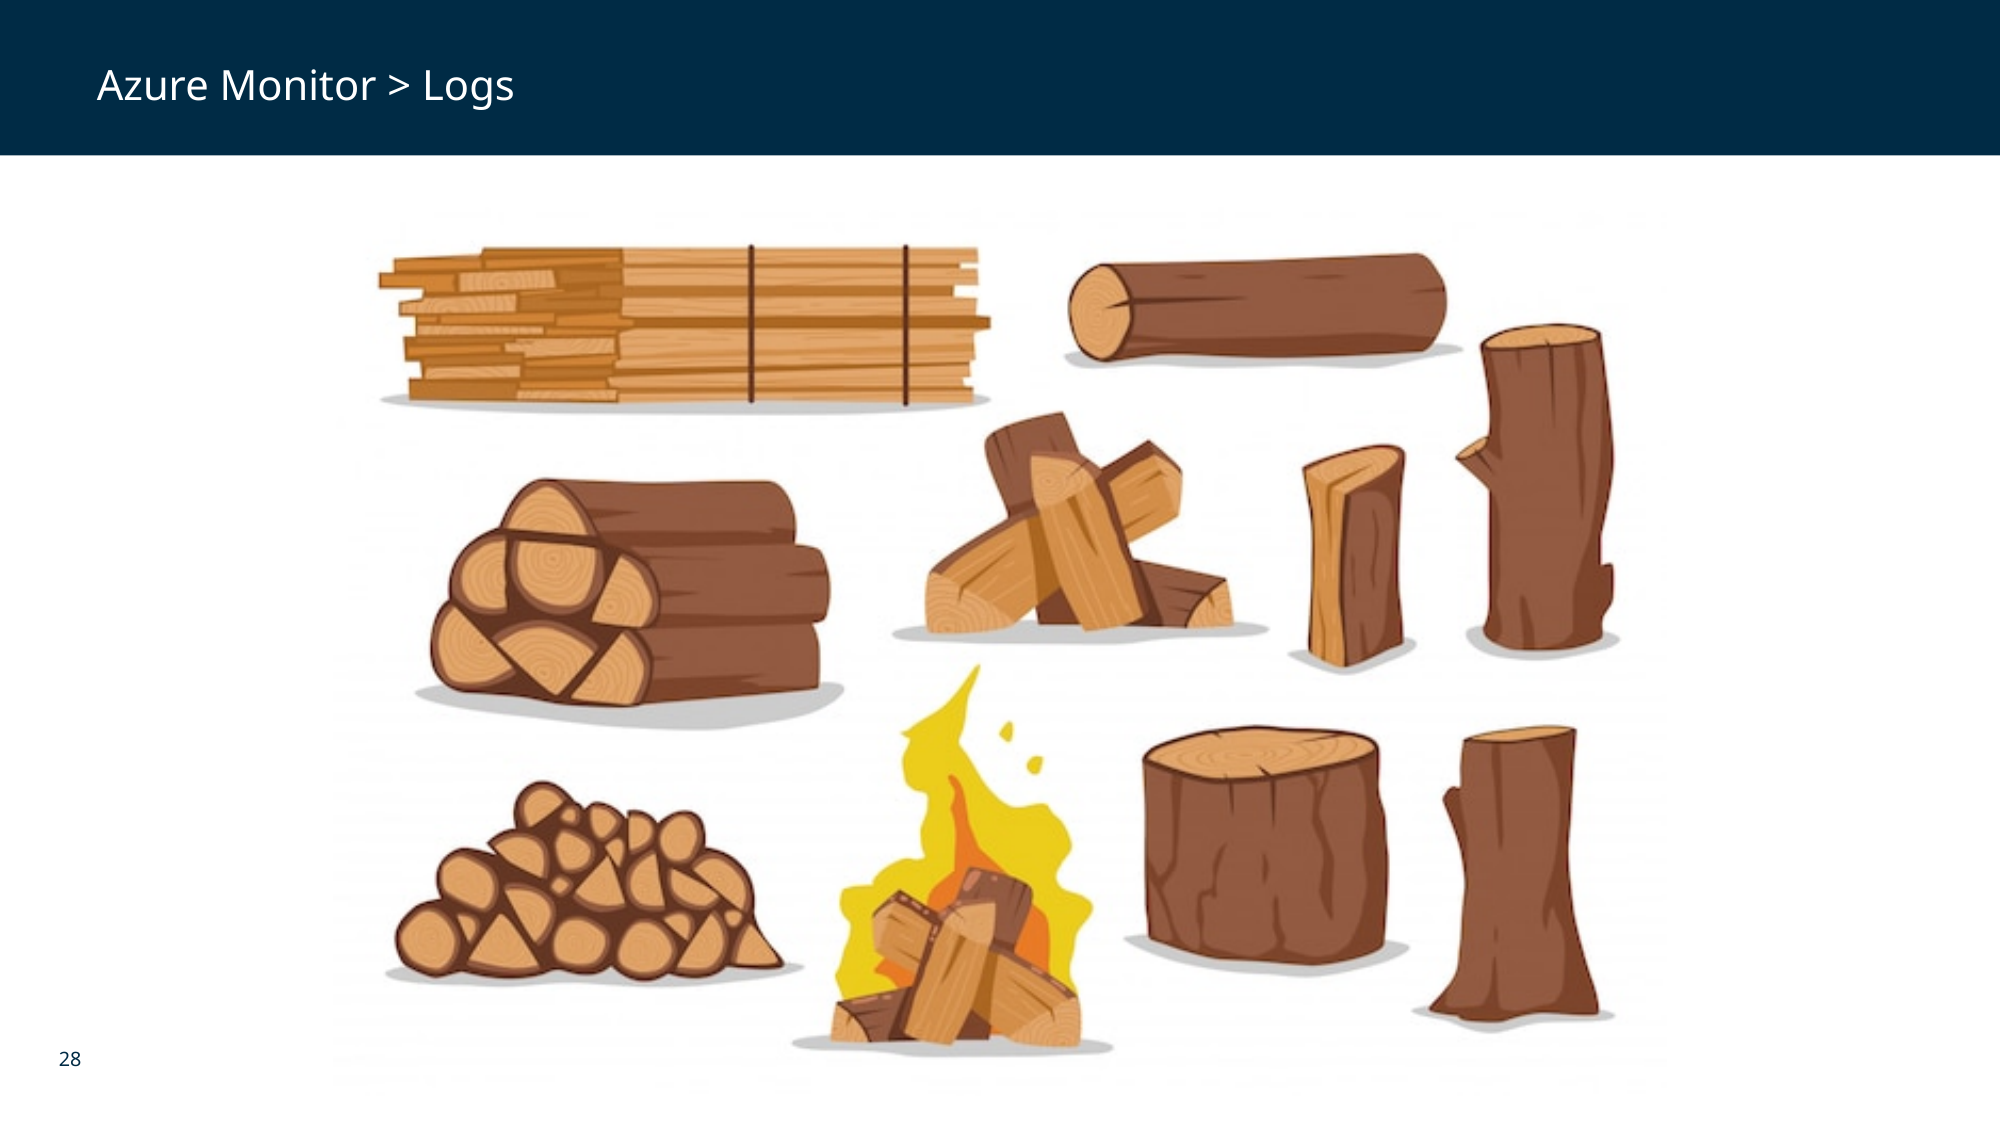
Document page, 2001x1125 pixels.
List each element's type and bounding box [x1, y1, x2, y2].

picture [333, 207, 1667, 1096]
text_box [0, 0, 2000, 156]
